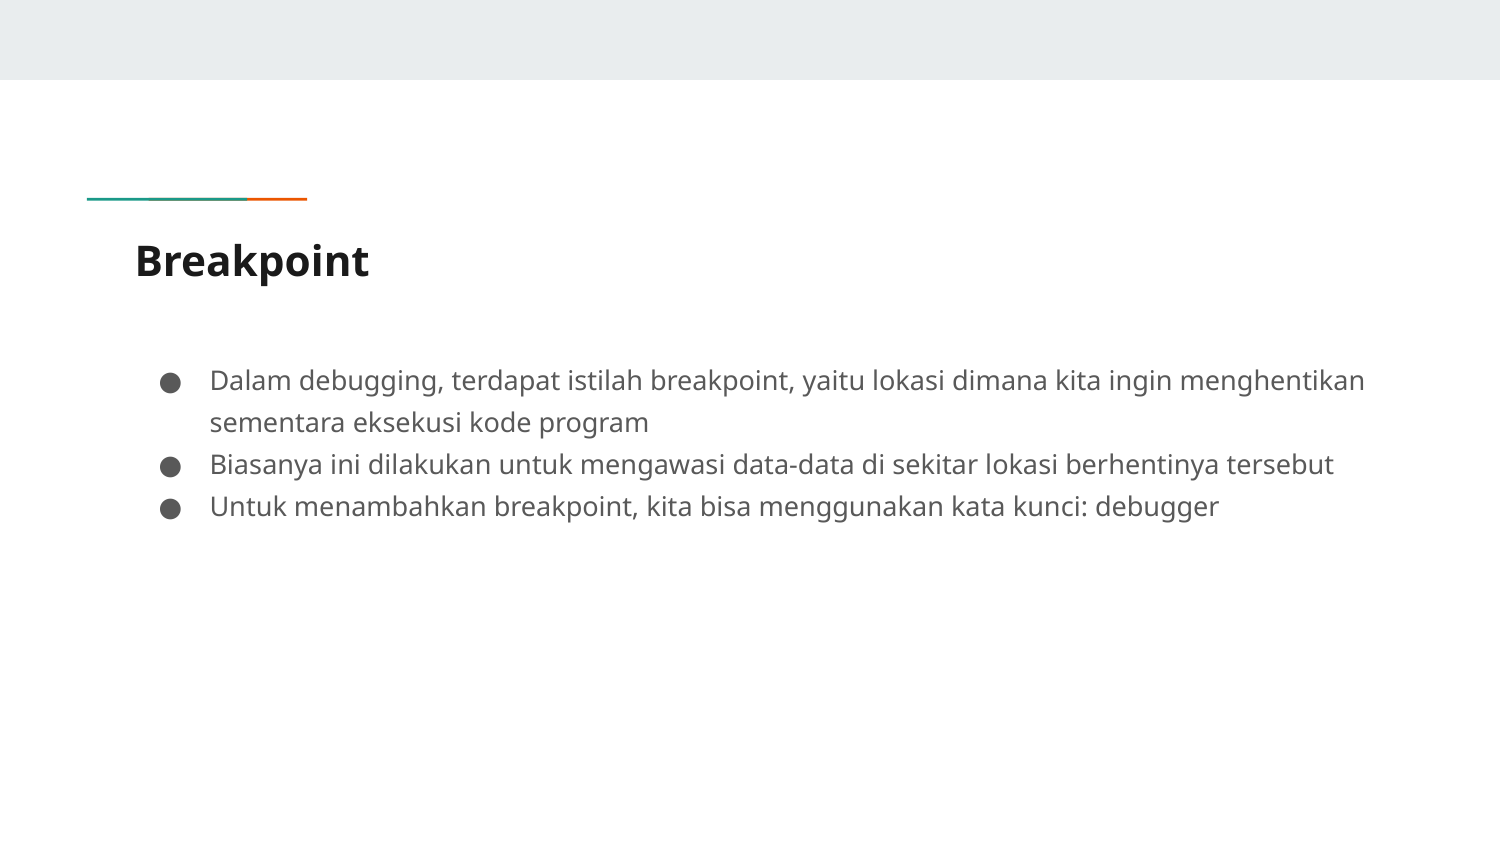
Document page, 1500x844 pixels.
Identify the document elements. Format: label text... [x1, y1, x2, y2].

title Breakpoint [119, 216, 1381, 305]
list Dalam debugging, terdapat istilah breakpoint, yaitu lokasi dimana kita ingin menghentikan sementara eksekusi kode program Biasanya ini dilakukan untuk mengawasi data-data di sekitar lokasi berhentinya tersebut Untuk menambahkan breakpoint, kita bisa menggunakan kata kunci: debugger [119, 341, 1381, 712]
